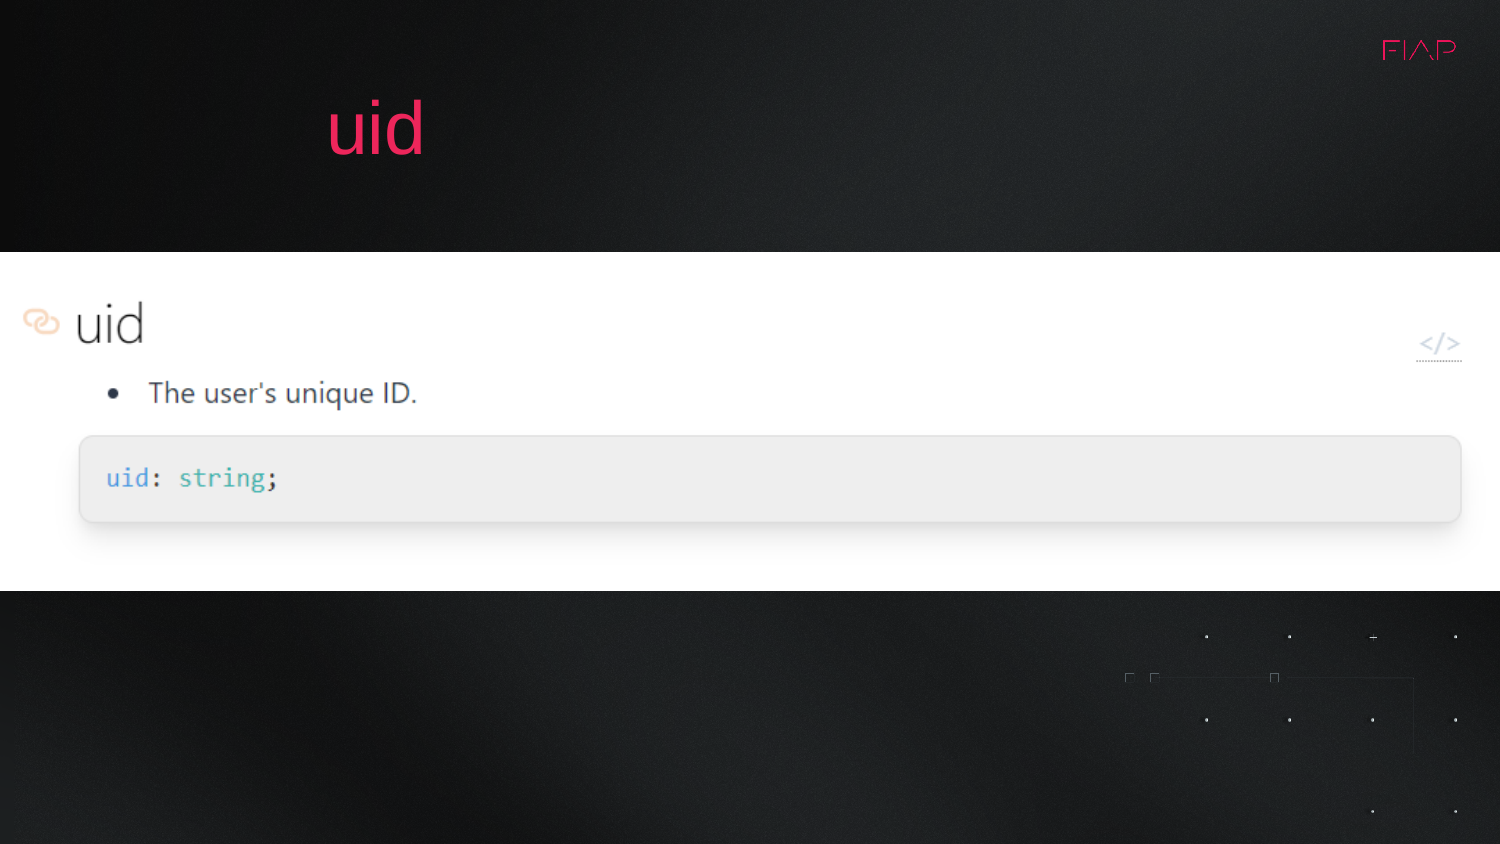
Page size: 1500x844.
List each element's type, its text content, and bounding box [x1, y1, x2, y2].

picture [0, 0, 1500, 844]
text_box uid [311, 72, 1126, 177]
